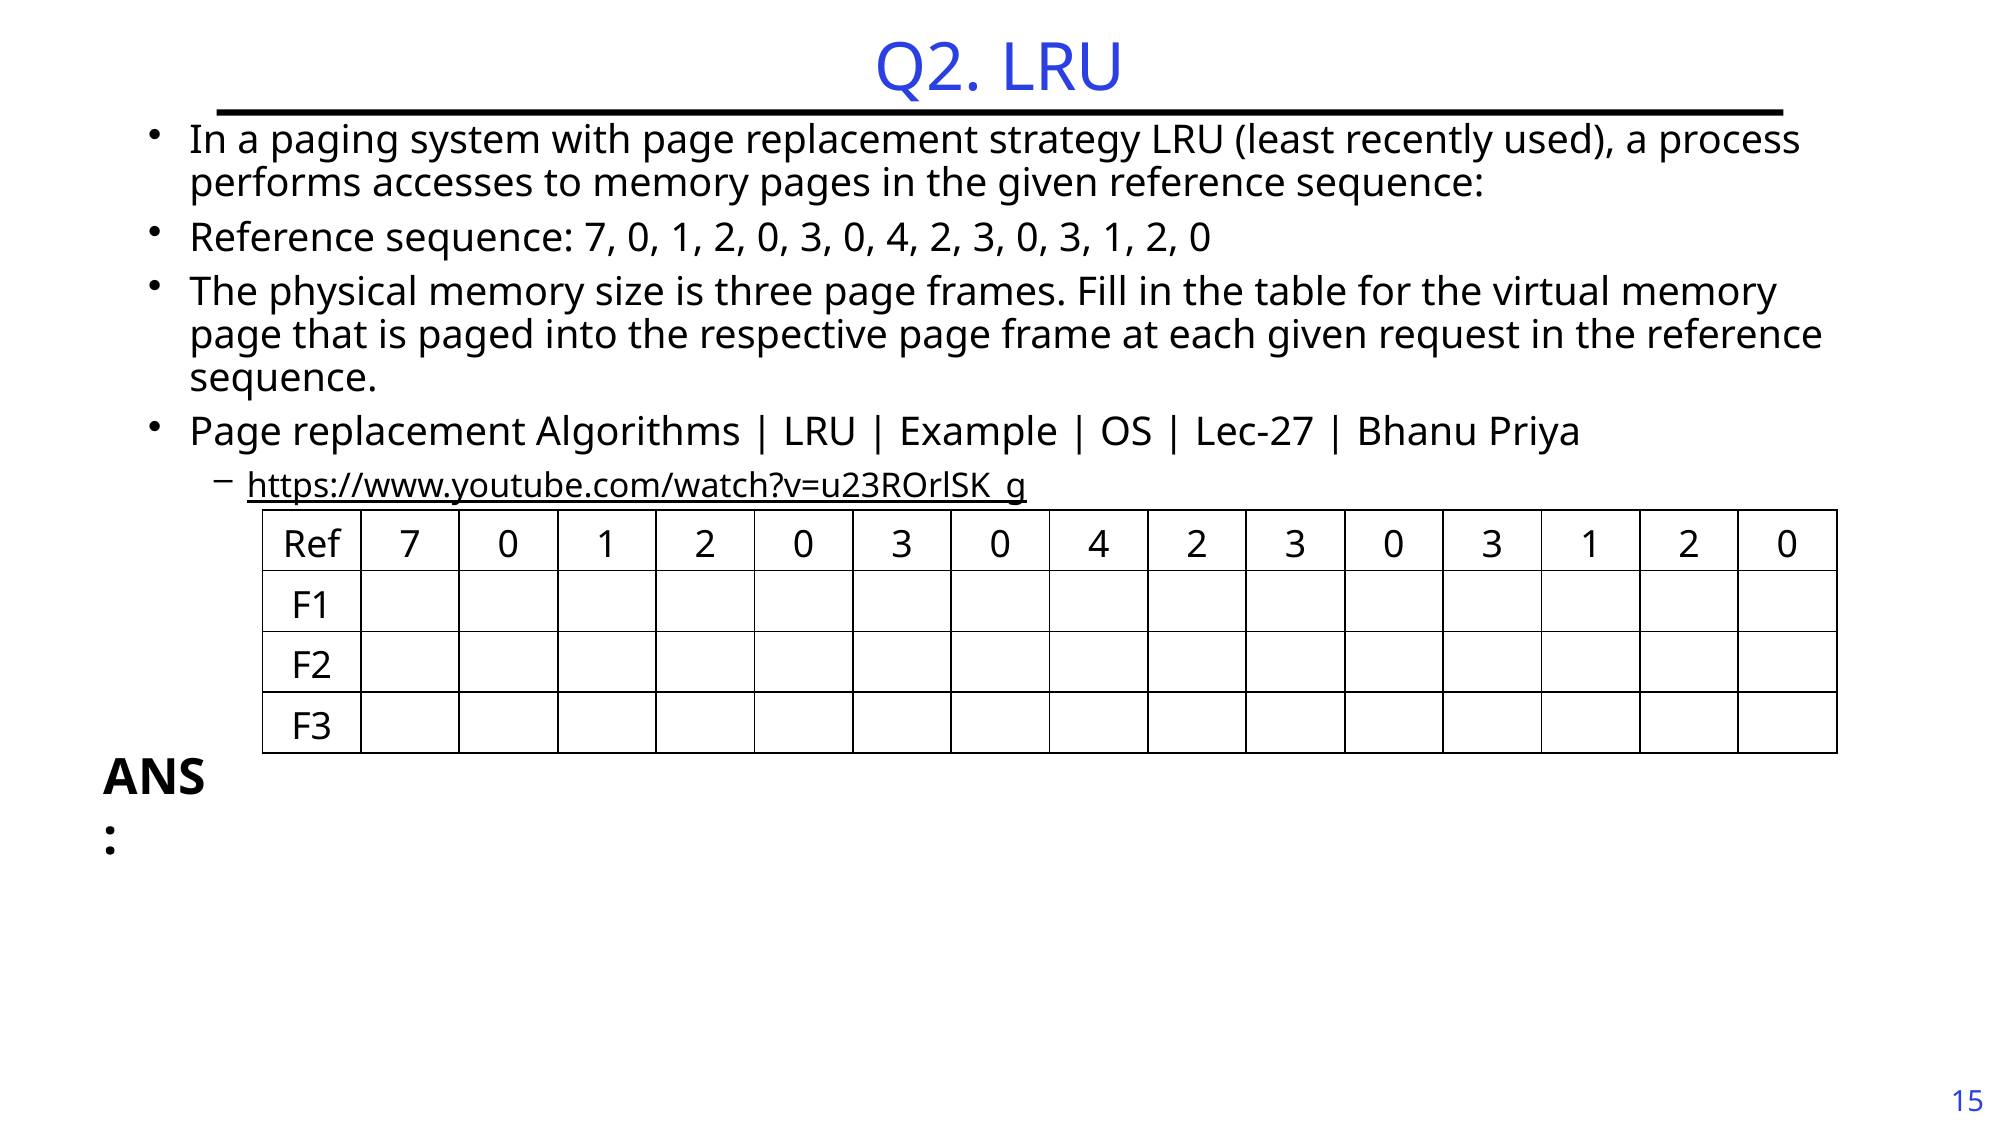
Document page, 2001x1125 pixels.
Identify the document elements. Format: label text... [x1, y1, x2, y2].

table_cell [1641, 693, 1737, 752]
table_cell [1247, 571, 1344, 631]
table_cell [1444, 571, 1541, 631]
table_cell [460, 693, 557, 752]
table_cell [854, 632, 950, 691]
table_cell [657, 632, 754, 691]
table_cell [952, 571, 1049, 631]
table_cell [952, 693, 1049, 752]
table_cell [1149, 571, 1245, 631]
table_cell [460, 571, 557, 631]
table_cell [1149, 693, 1245, 752]
table_cell [755, 632, 852, 691]
table_cell [362, 693, 458, 752]
table_cell [1050, 693, 1147, 752]
table_cell [1641, 632, 1737, 691]
table_header 3 [1247, 511, 1344, 570]
table_cell [657, 571, 754, 631]
table_cell [1247, 693, 1344, 752]
table_cell F1 [263, 571, 360, 631]
table_cell [755, 693, 852, 752]
table_header 0 [755, 511, 852, 570]
table_cell [1542, 632, 1639, 691]
table_header 4 [1050, 511, 1147, 570]
table_cell F2 [263, 632, 360, 691]
table_header 1 [1542, 511, 1639, 570]
title Q2. LRU [216, 24, 1784, 112]
table_cell [559, 571, 655, 631]
table_cell [559, 693, 655, 752]
table_cell [1444, 632, 1541, 691]
table_header 1 [559, 511, 655, 570]
table_cell [1247, 632, 1344, 691]
table_header 2 [1149, 511, 1245, 570]
table_header 3 [1444, 511, 1541, 570]
table_cell [362, 632, 458, 691]
table_cell [1641, 571, 1737, 631]
list In a paging system with page replacement strategy LRU (least recently used), a process performs accesses to memory pages in the given reference sequence: Reference sequence: 7, 0, 1, 2, 0, 3, 0, 4, 2, 3, 0, 3, 1, 2, 0 The physical memory size is three page frames. Fill in the table for the virtual memory page that is paged into the respective page frame at each given request in the reference sequence. Page replacement Algorithms | LRU | Example | OS | Lec-27 | Bhanu Priya https://www.youtube.com/watch?v=u23ROrlSK_g [133, 112, 1867, 515]
table_cell [1444, 693, 1541, 752]
table_cell [1050, 632, 1147, 691]
table_cell F3 [263, 693, 360, 752]
table_cell [1050, 571, 1147, 631]
text_box ANS: [88, 737, 227, 873]
table_header 2 [1641, 511, 1737, 570]
table_cell [362, 571, 458, 631]
table_cell [755, 571, 852, 631]
table_cell [952, 632, 1049, 691]
table_cell [1542, 693, 1639, 752]
table_cell [1346, 693, 1442, 752]
table_cell [559, 632, 655, 691]
table_header 3 [854, 511, 950, 570]
table_header 0 [460, 511, 557, 570]
table_cell [854, 571, 950, 631]
table_header Ref [263, 511, 360, 570]
table_cell [1346, 632, 1442, 691]
table_cell [657, 693, 754, 752]
table_header 0 [952, 511, 1049, 570]
table_header 0 [1739, 511, 1836, 570]
table_header 0 [1346, 511, 1442, 570]
table_cell [460, 632, 557, 691]
table_cell [1739, 632, 1836, 691]
table_cell [1739, 571, 1836, 631]
table_cell [854, 693, 950, 752]
table_cell [1346, 571, 1442, 631]
table_cell [1149, 632, 1245, 691]
table_header 7 [362, 511, 458, 570]
table_cell [1739, 693, 1836, 752]
table_header 2 [657, 511, 754, 570]
table_cell [1542, 571, 1639, 631]
